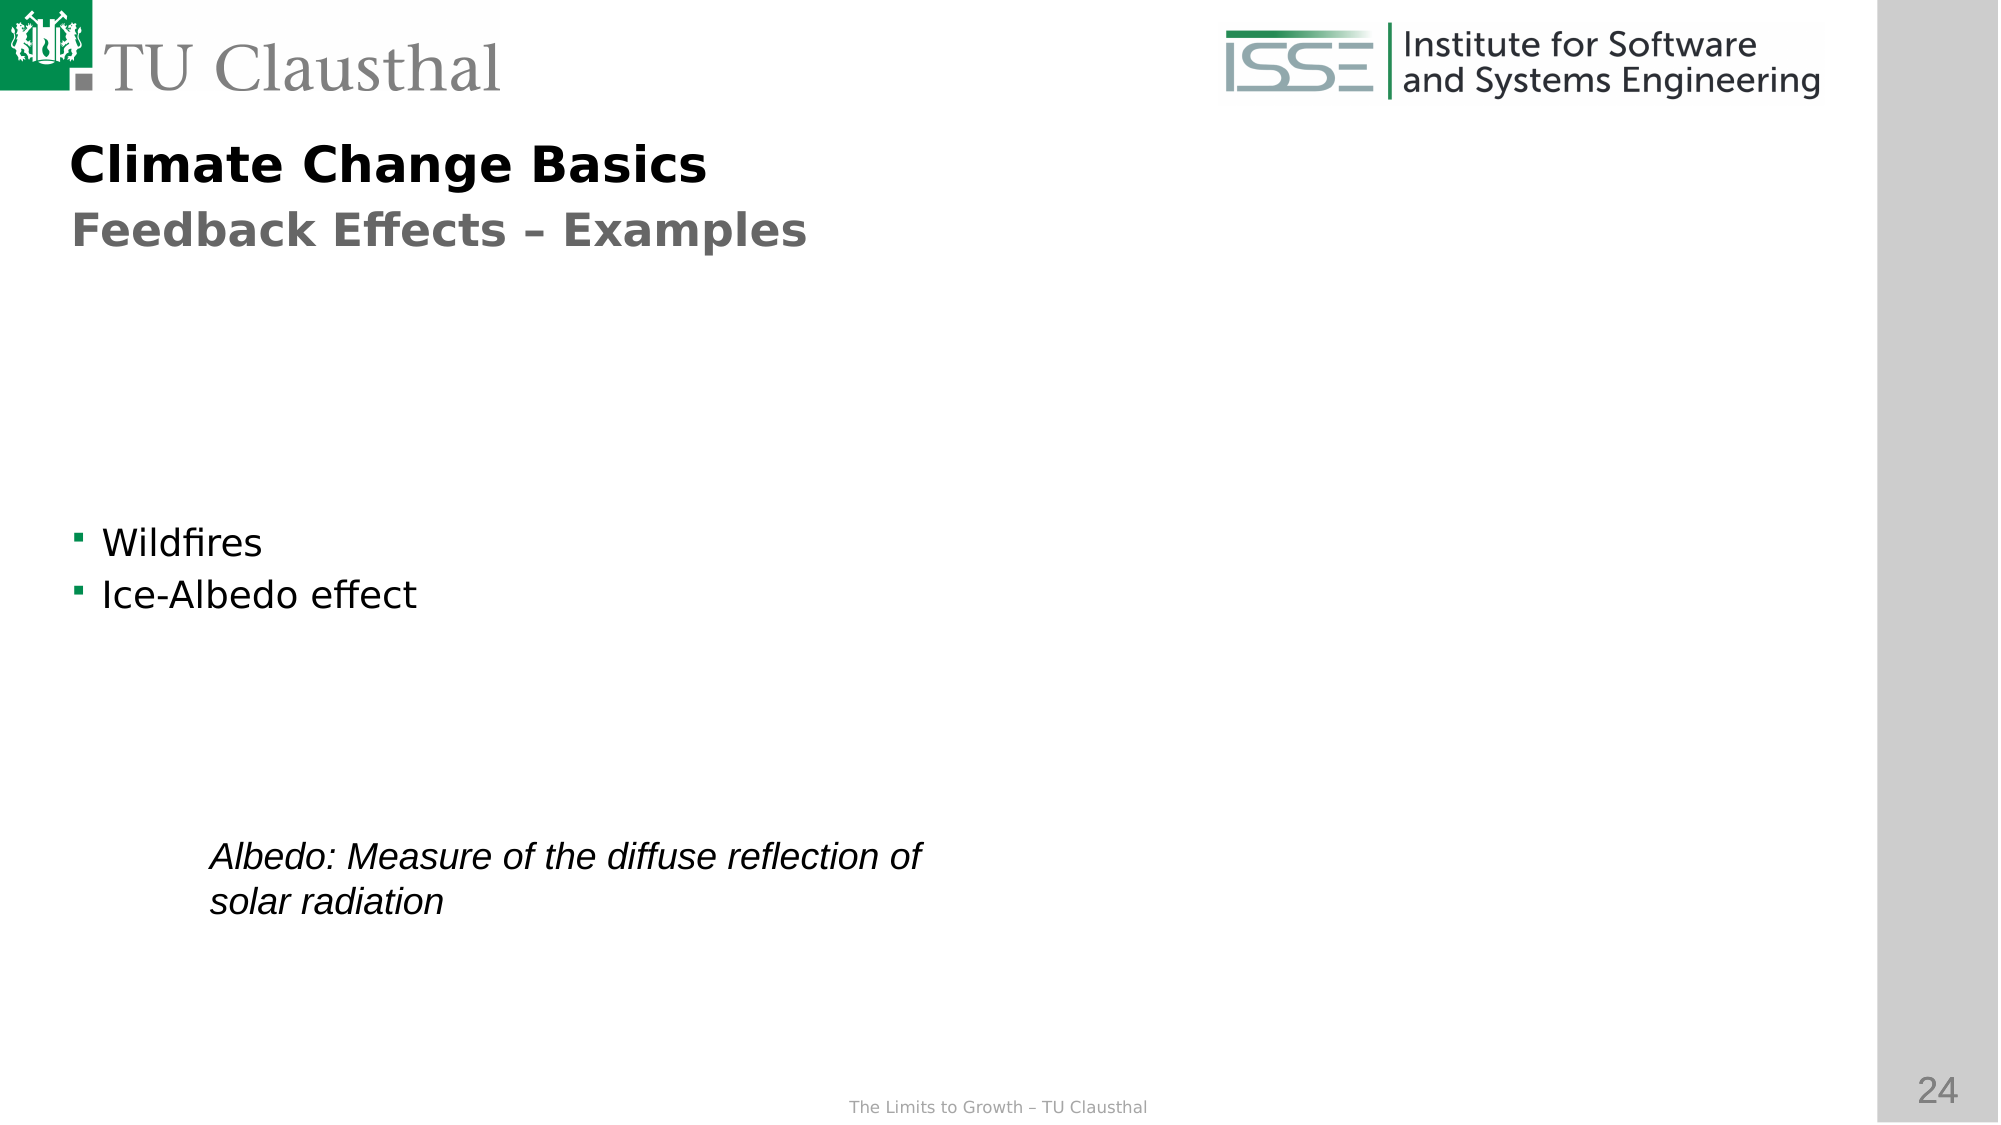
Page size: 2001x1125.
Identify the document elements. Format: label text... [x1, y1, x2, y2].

picture [0, 0, 500, 91]
text_box Feedback Effects – Examples [70, 188, 1769, 269]
text_box Climate Change Basics [54, 125, 1817, 206]
text_box Albedo: Measure of the diffuse reflection of solar radiation [195, 824, 945, 924]
text_box Wildfires Ice-Albedo effect Thawing permafrost Warming ocean → collapse of the Gulf Stream [54, 207, 1817, 1033]
picture [1218, 22, 1825, 106]
